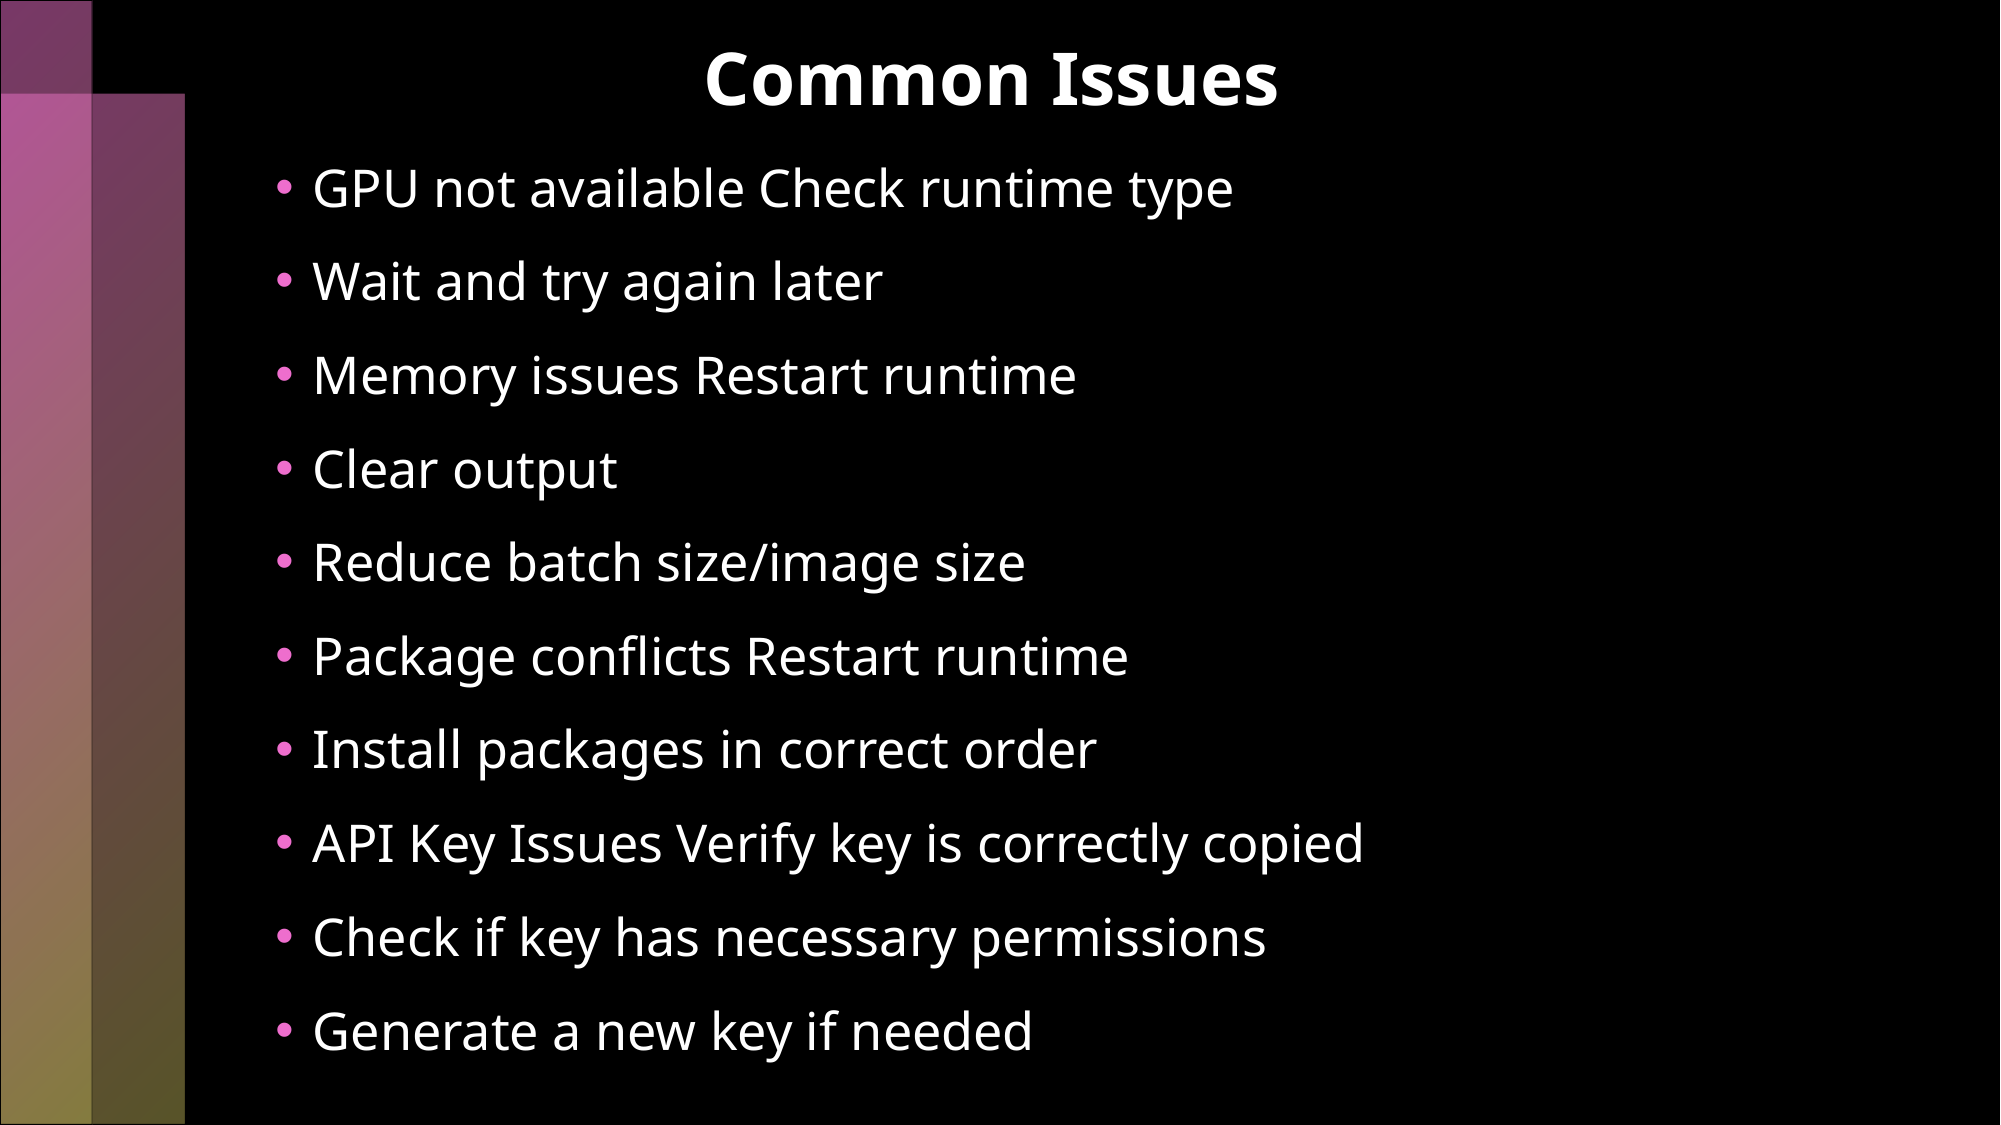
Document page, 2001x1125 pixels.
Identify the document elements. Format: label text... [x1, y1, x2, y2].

title Common Issues [688, 24, 1389, 127]
list GPU not available Check runtime type Wait and try again later Memory issues Restart runtime Clear output Reduce batch size/image size Package conflicts Restart runtime Install packages in correct order API Key Issues Verify key is correctly copied Check if key has necessary permissions Generate a new key if needed [260, 141, 1817, 1017]
